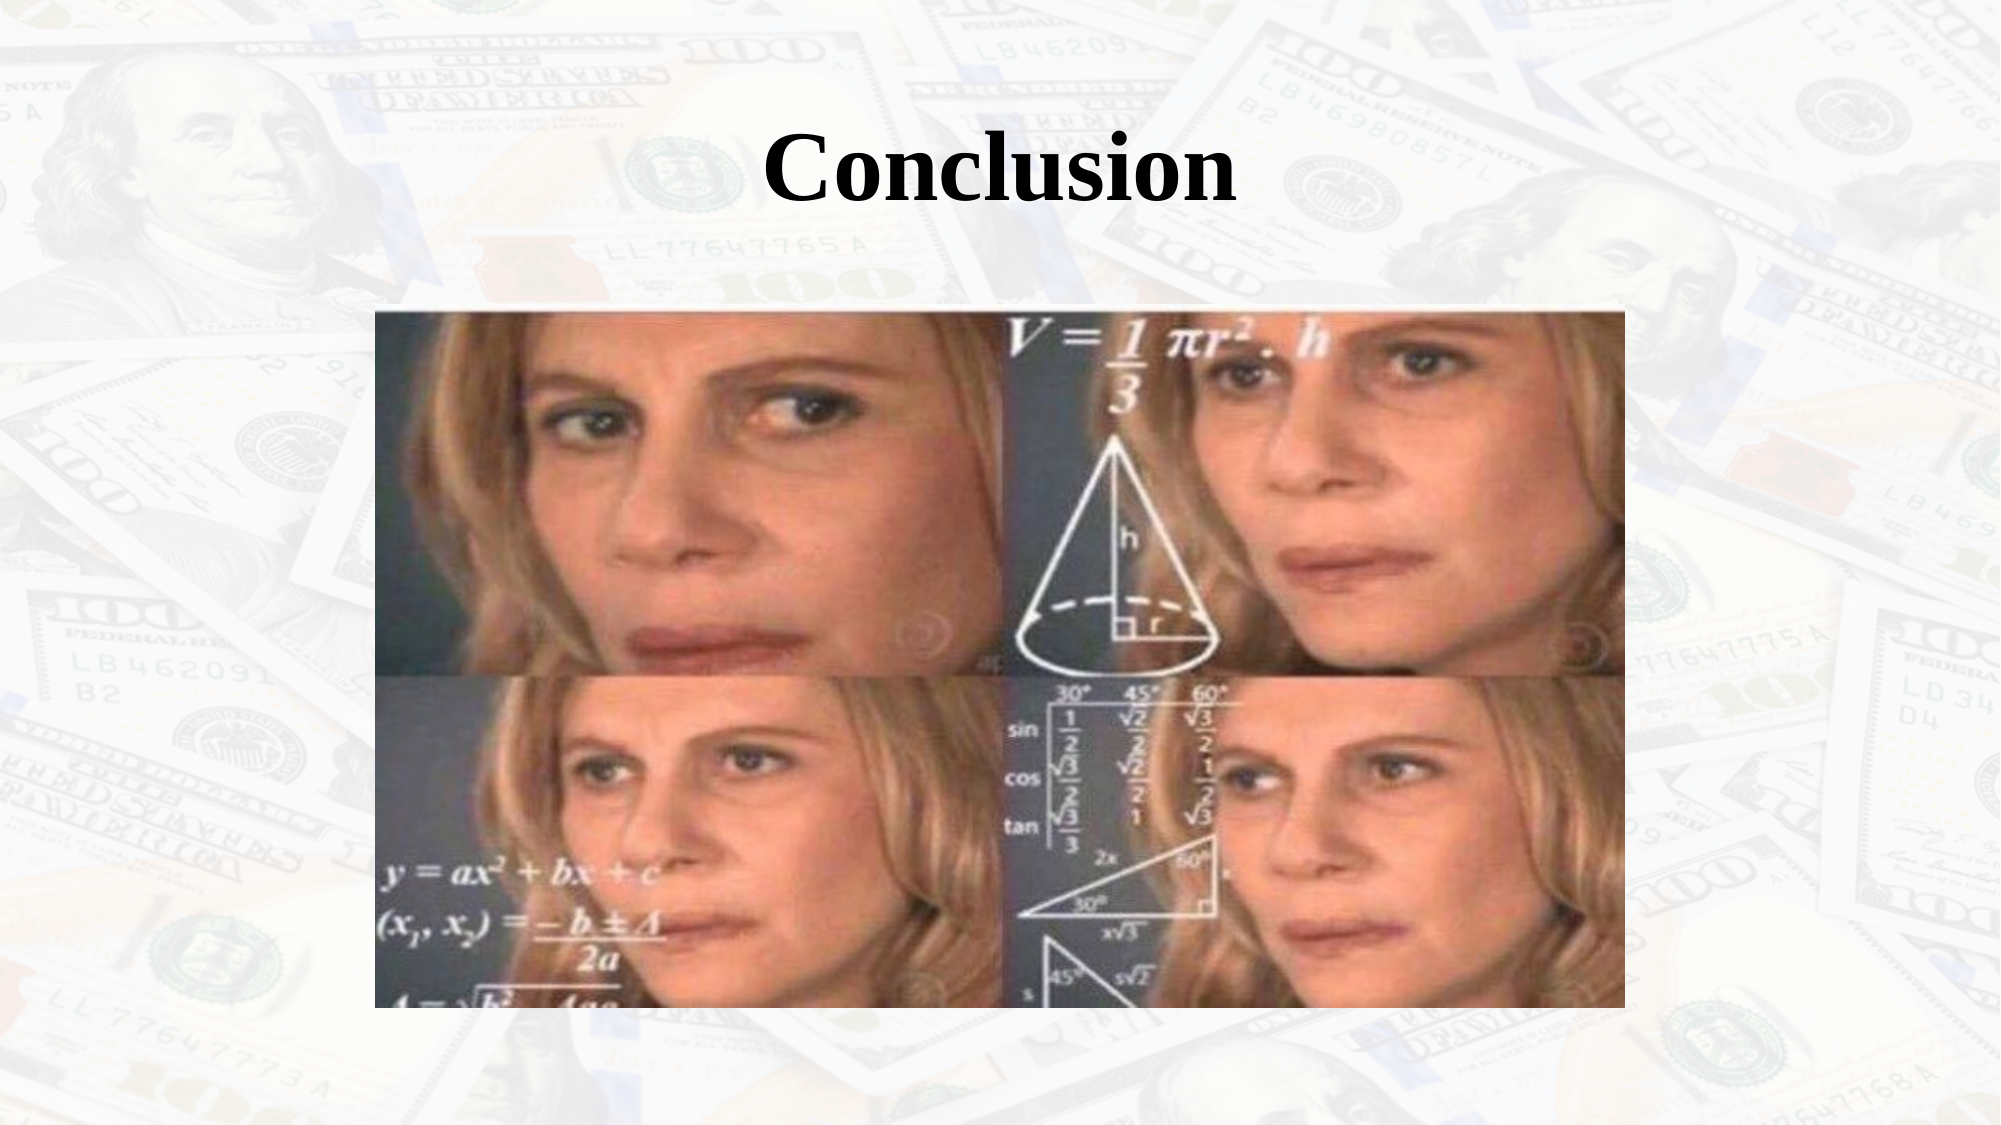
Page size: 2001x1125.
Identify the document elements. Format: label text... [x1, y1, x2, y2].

title Conclusion [137, 59, 1863, 278]
picture [374, 304, 1625, 1008]
